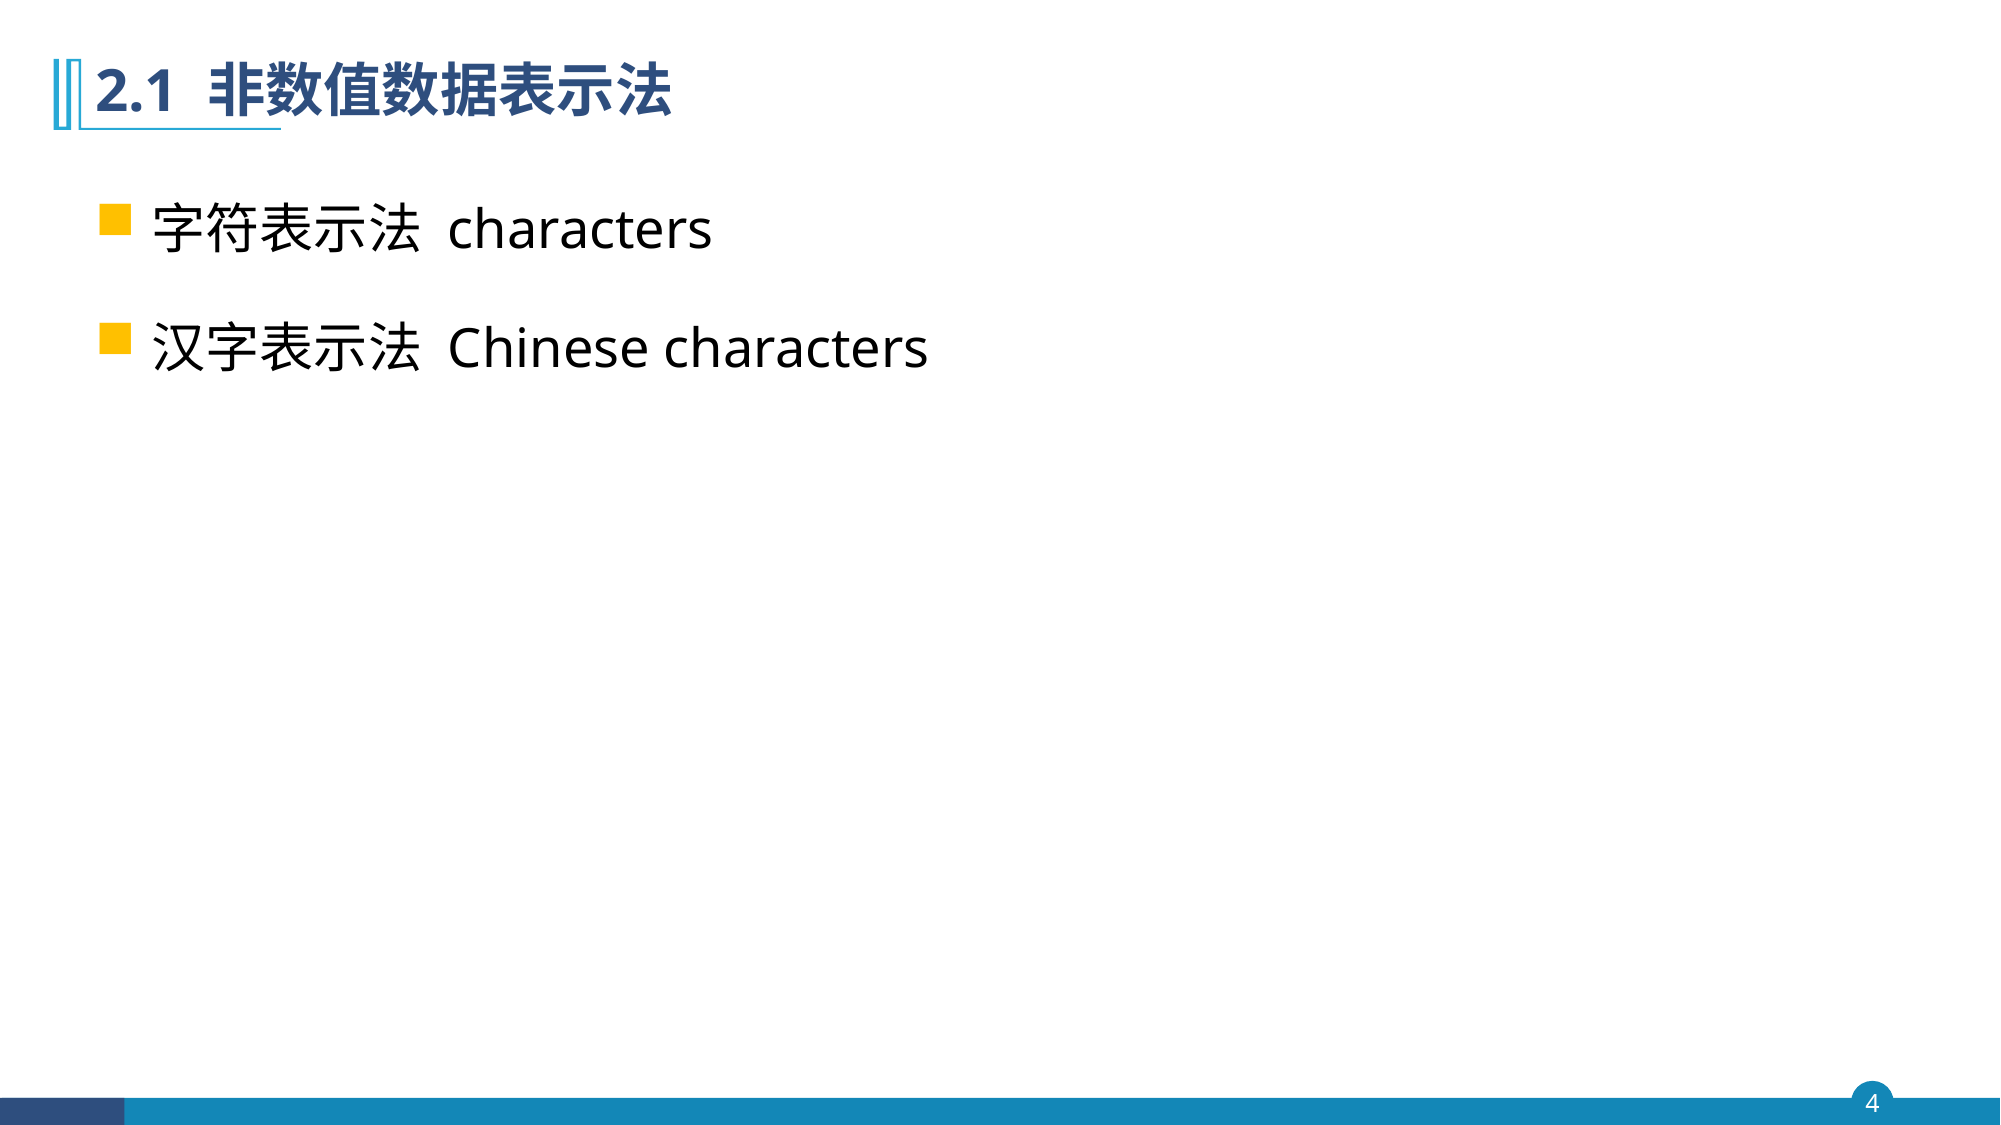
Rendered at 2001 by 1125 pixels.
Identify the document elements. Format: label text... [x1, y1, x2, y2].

list 字符表示法 characters 汉字表示法 Chinese characters [80, 154, 1805, 1080]
title 2.1 非数值数据表示法 [80, 42, 1805, 144]
